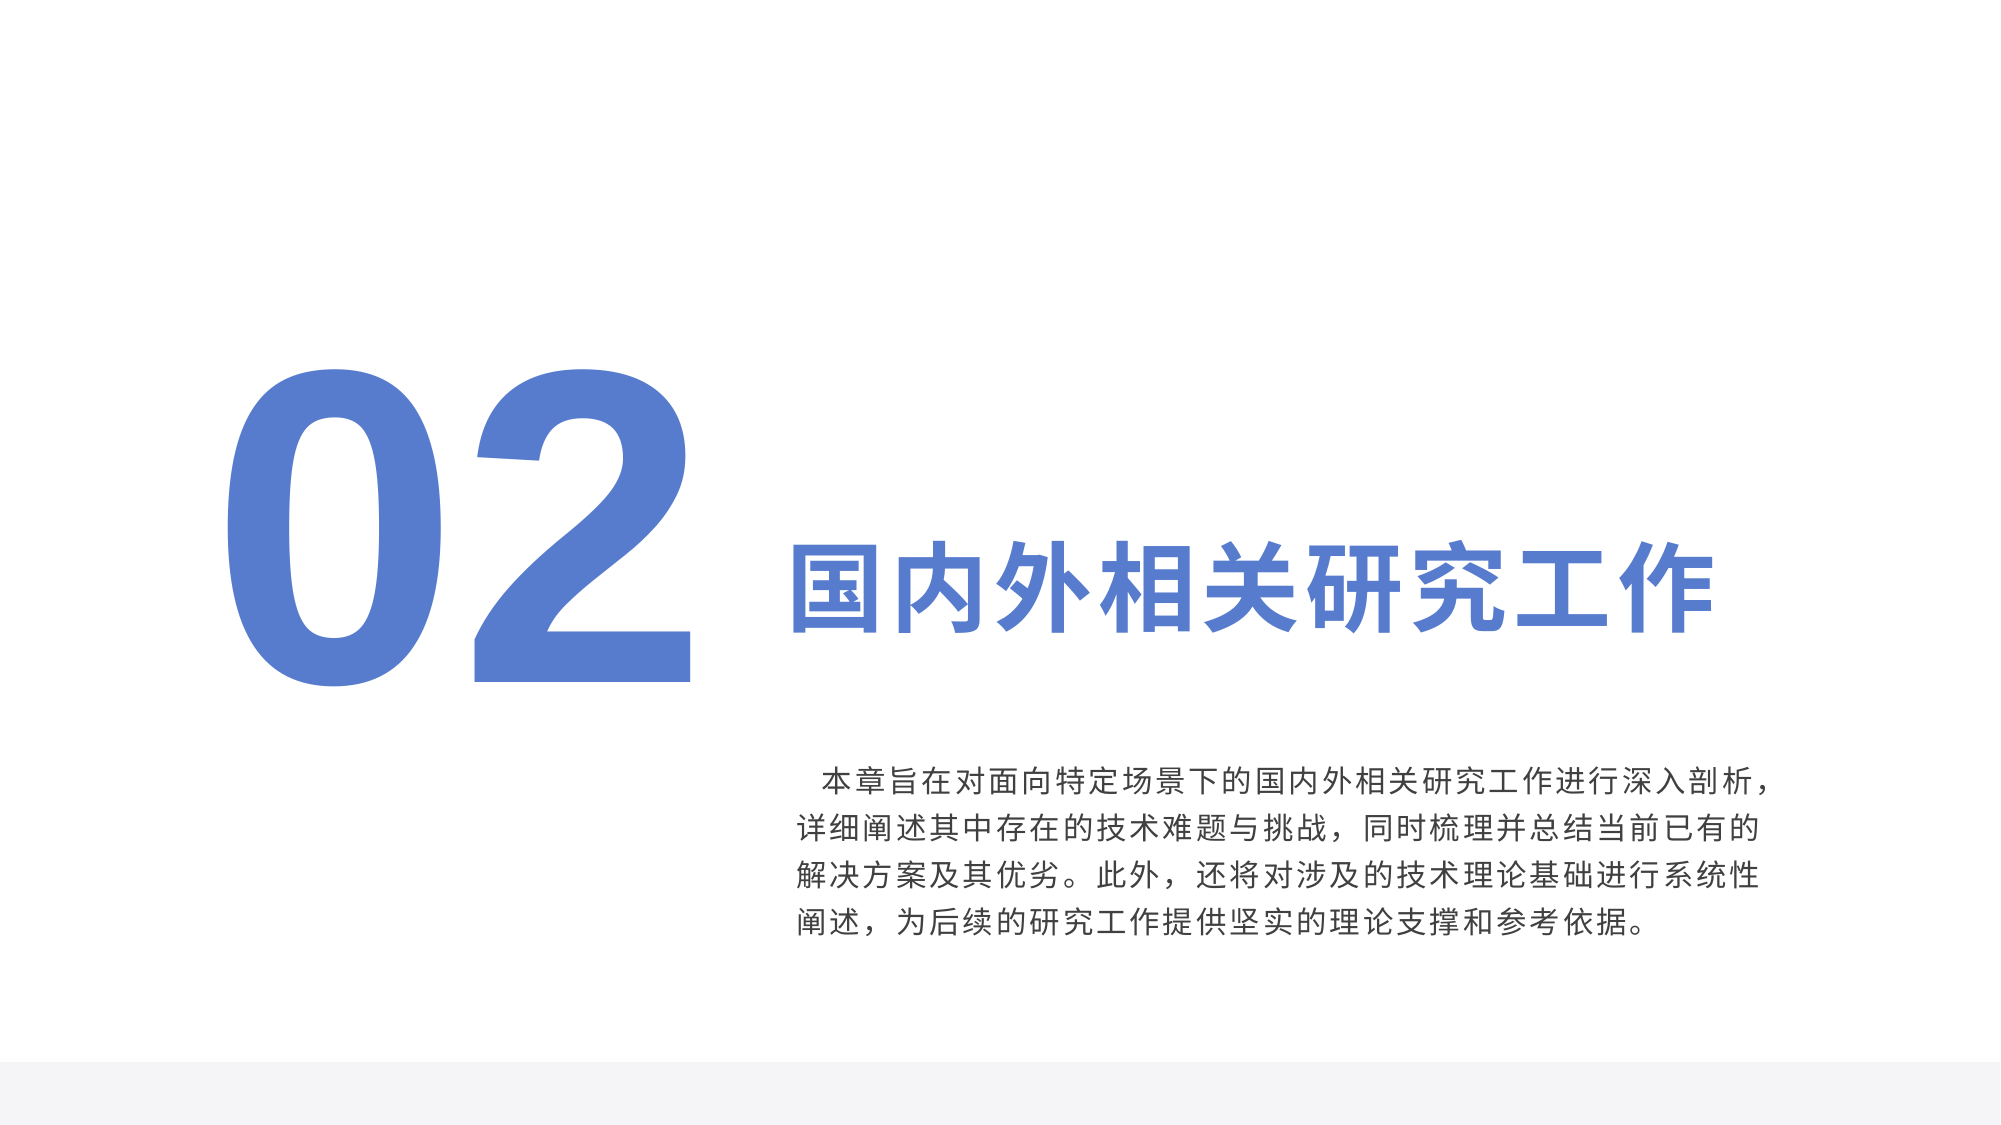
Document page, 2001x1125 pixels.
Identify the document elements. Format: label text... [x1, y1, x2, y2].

list 本章旨在对面向特定场景下的国内外相关研究工作进行深入剖析，详细阐述其中存在的技术难题与挑战，同时梳理并总结当前已有的解决方案及其优劣。此外，还将对涉及的技术理论基础进行系统性阐述，为后续的研究工作提供坚实的理论支撑和参考依据。 [781, 750, 1806, 981]
title 国内外相关研究工作 [771, 492, 1796, 644]
text_box 02 [185, 217, 735, 789]
